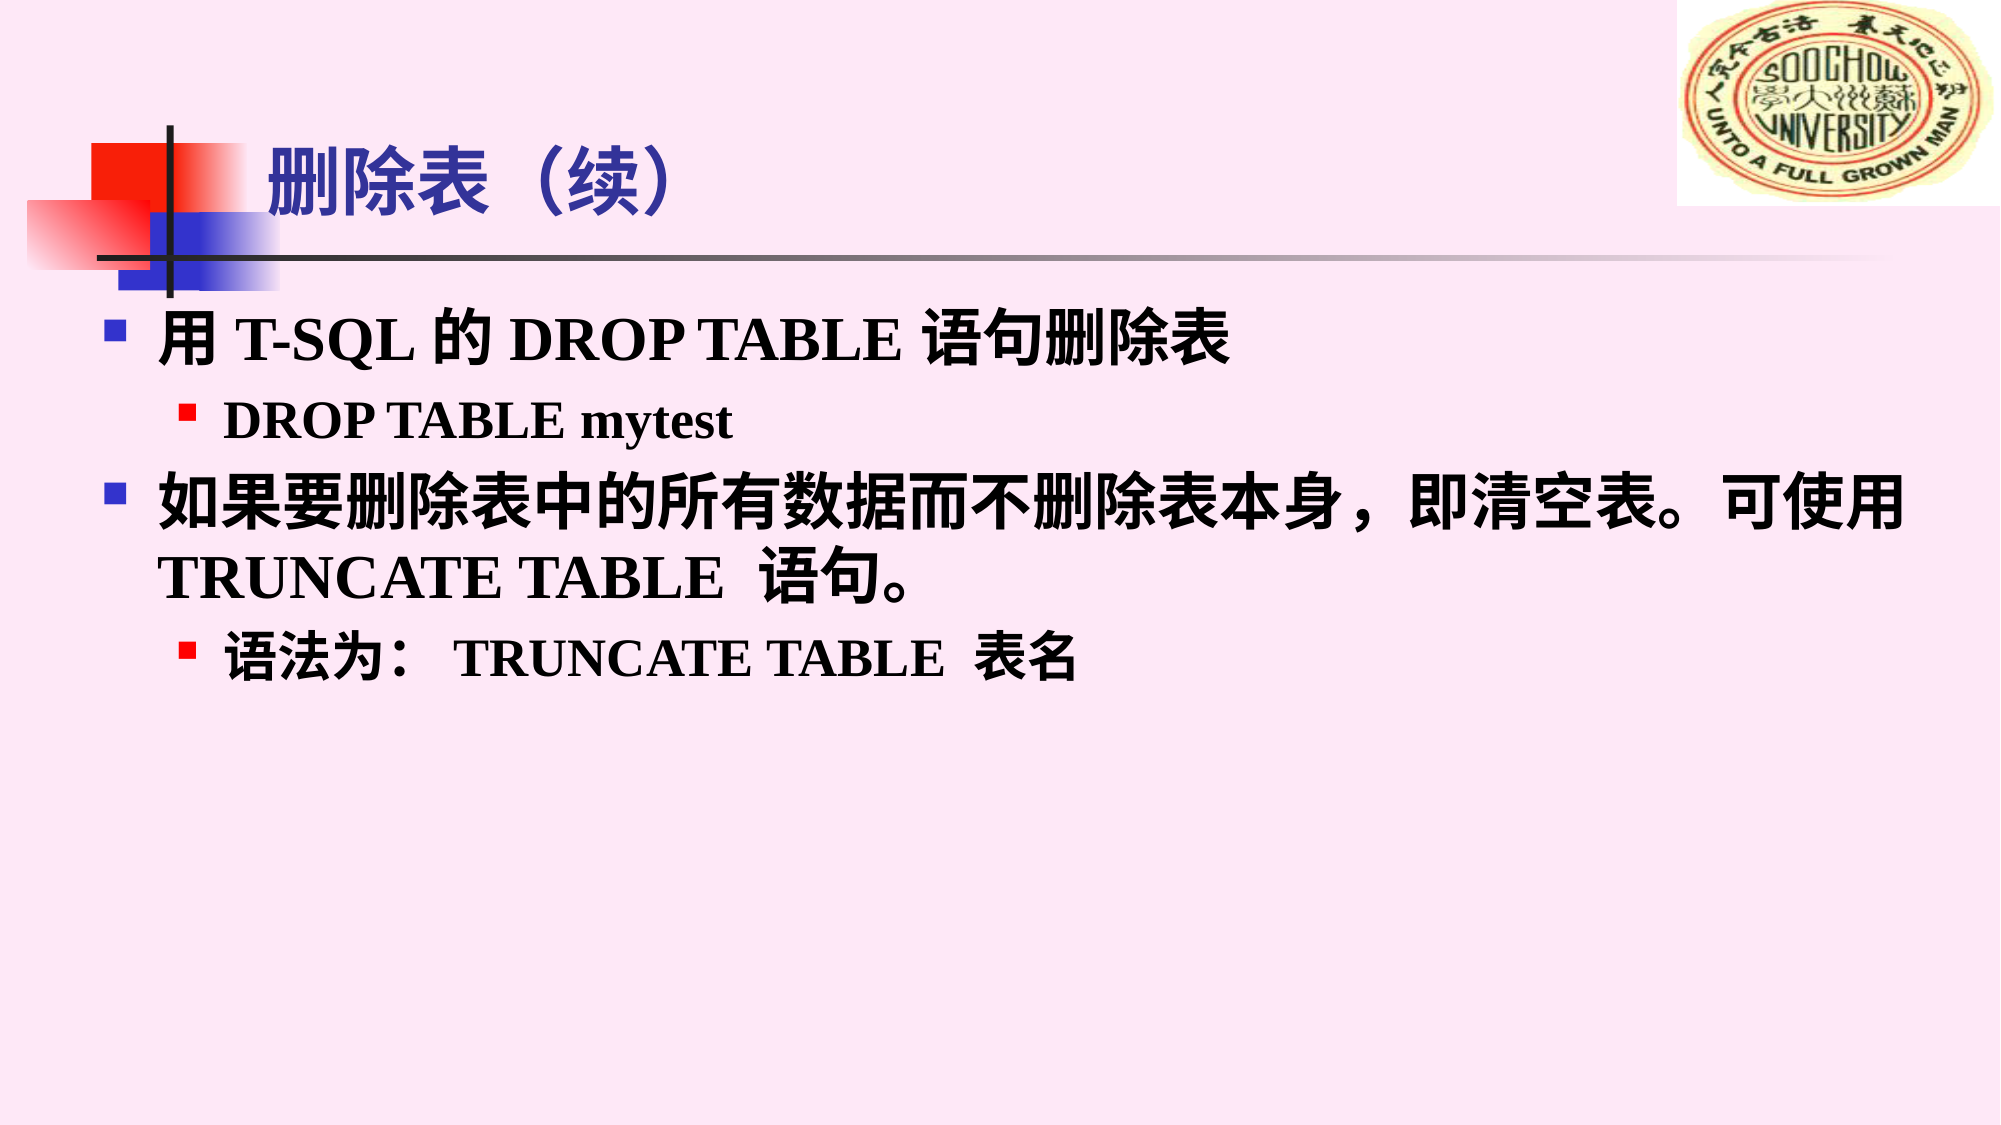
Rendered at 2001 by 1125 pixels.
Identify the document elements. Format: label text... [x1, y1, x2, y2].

list 用T-SQL的DROP TABLE语句删除表 DROP TABLE mytest 如果要删除表中的所有数据而不删除表本身，即清空表。可使用TRUNCATE TABLE 语句。 语法为：TRUNCATE TABLE 表名 [86, 290, 1961, 1013]
title 删除表（续） [251, 101, 1957, 232]
picture [1677, 0, 2000, 206]
